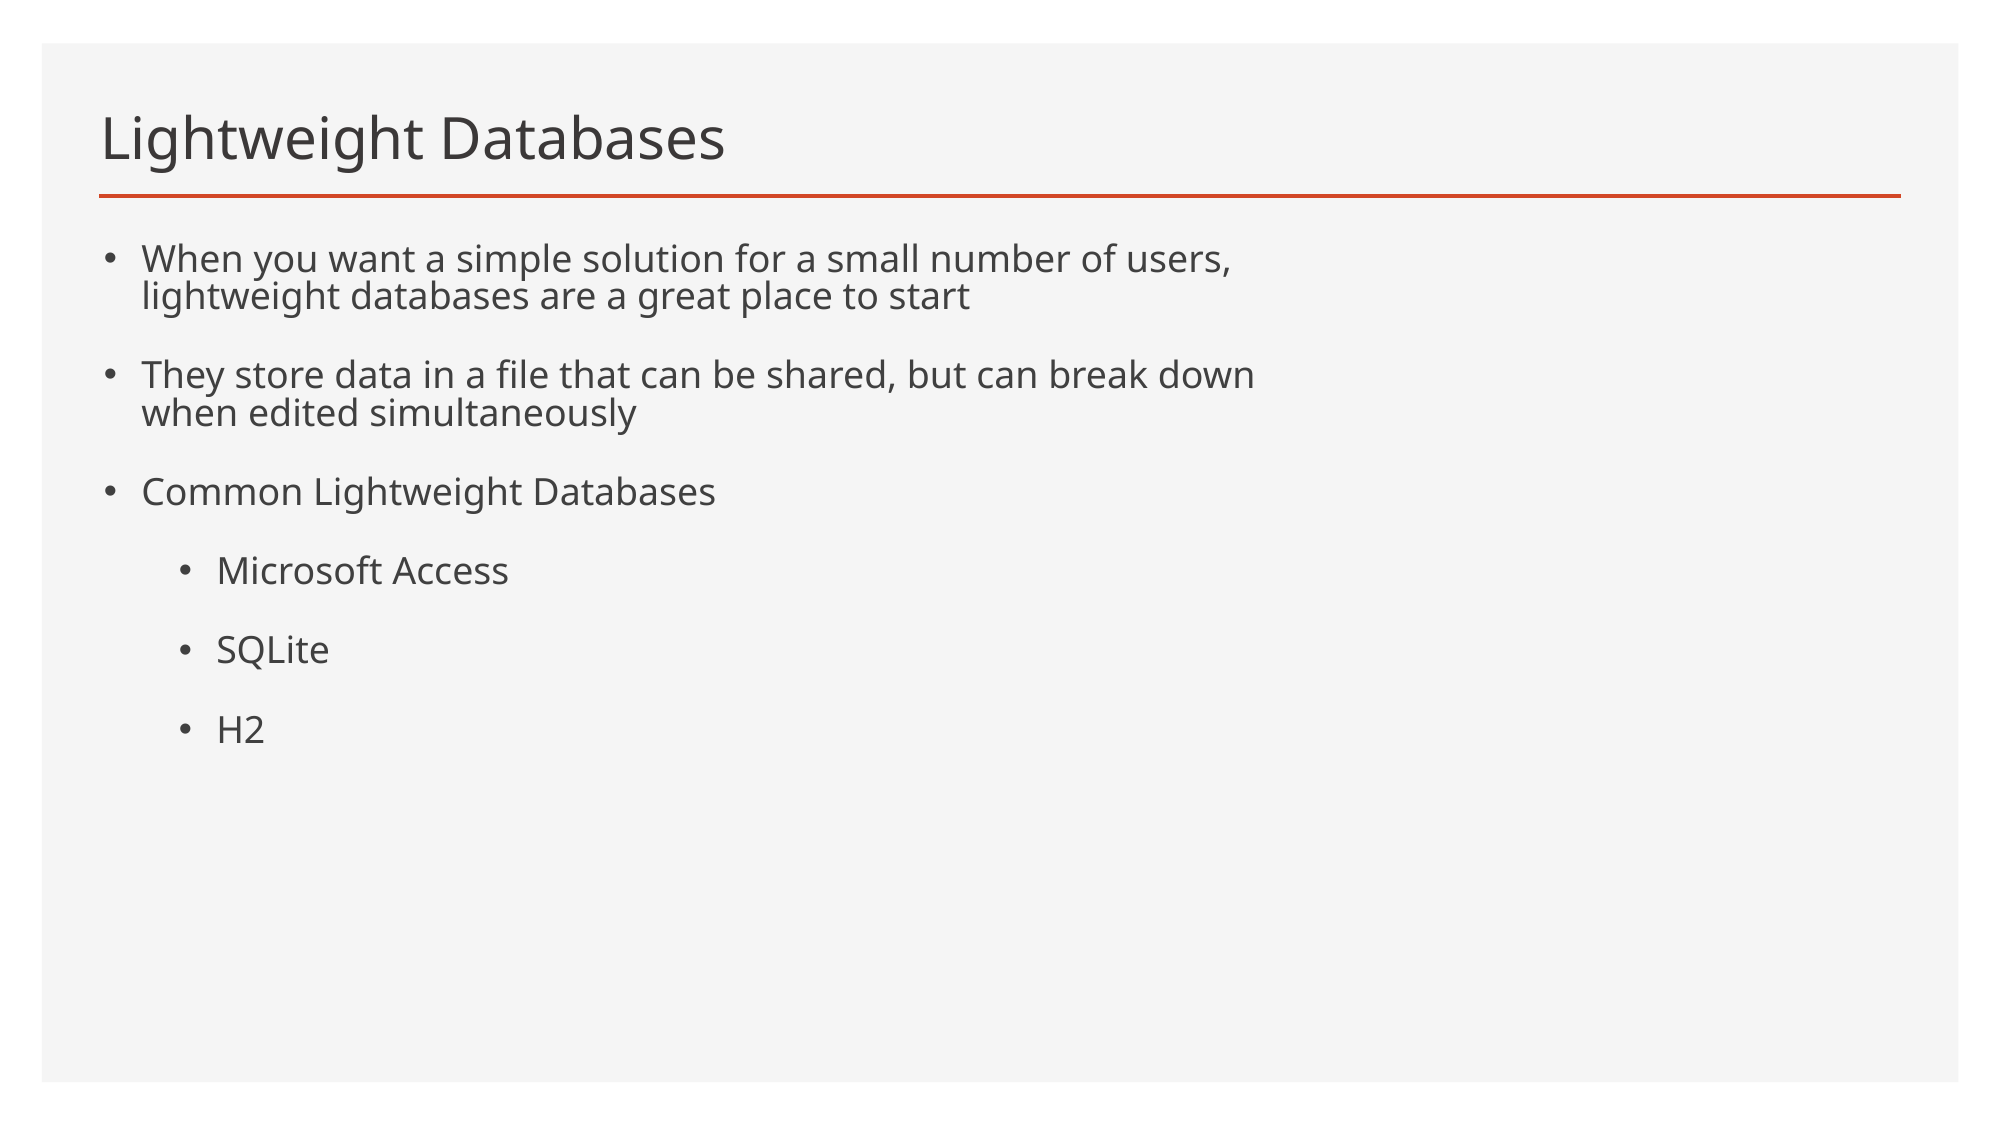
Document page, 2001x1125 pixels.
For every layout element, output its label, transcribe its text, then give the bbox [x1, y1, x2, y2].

title Lightweight Databases [85, 73, 1089, 179]
list When you want a simple solution for a small number of users, lightweight databases are a great place to start They store data in a file that can be shared, but can break down when edited simultaneously Common Lightweight Databases Microsoft Access SQLite H2 [88, 234, 1345, 888]
